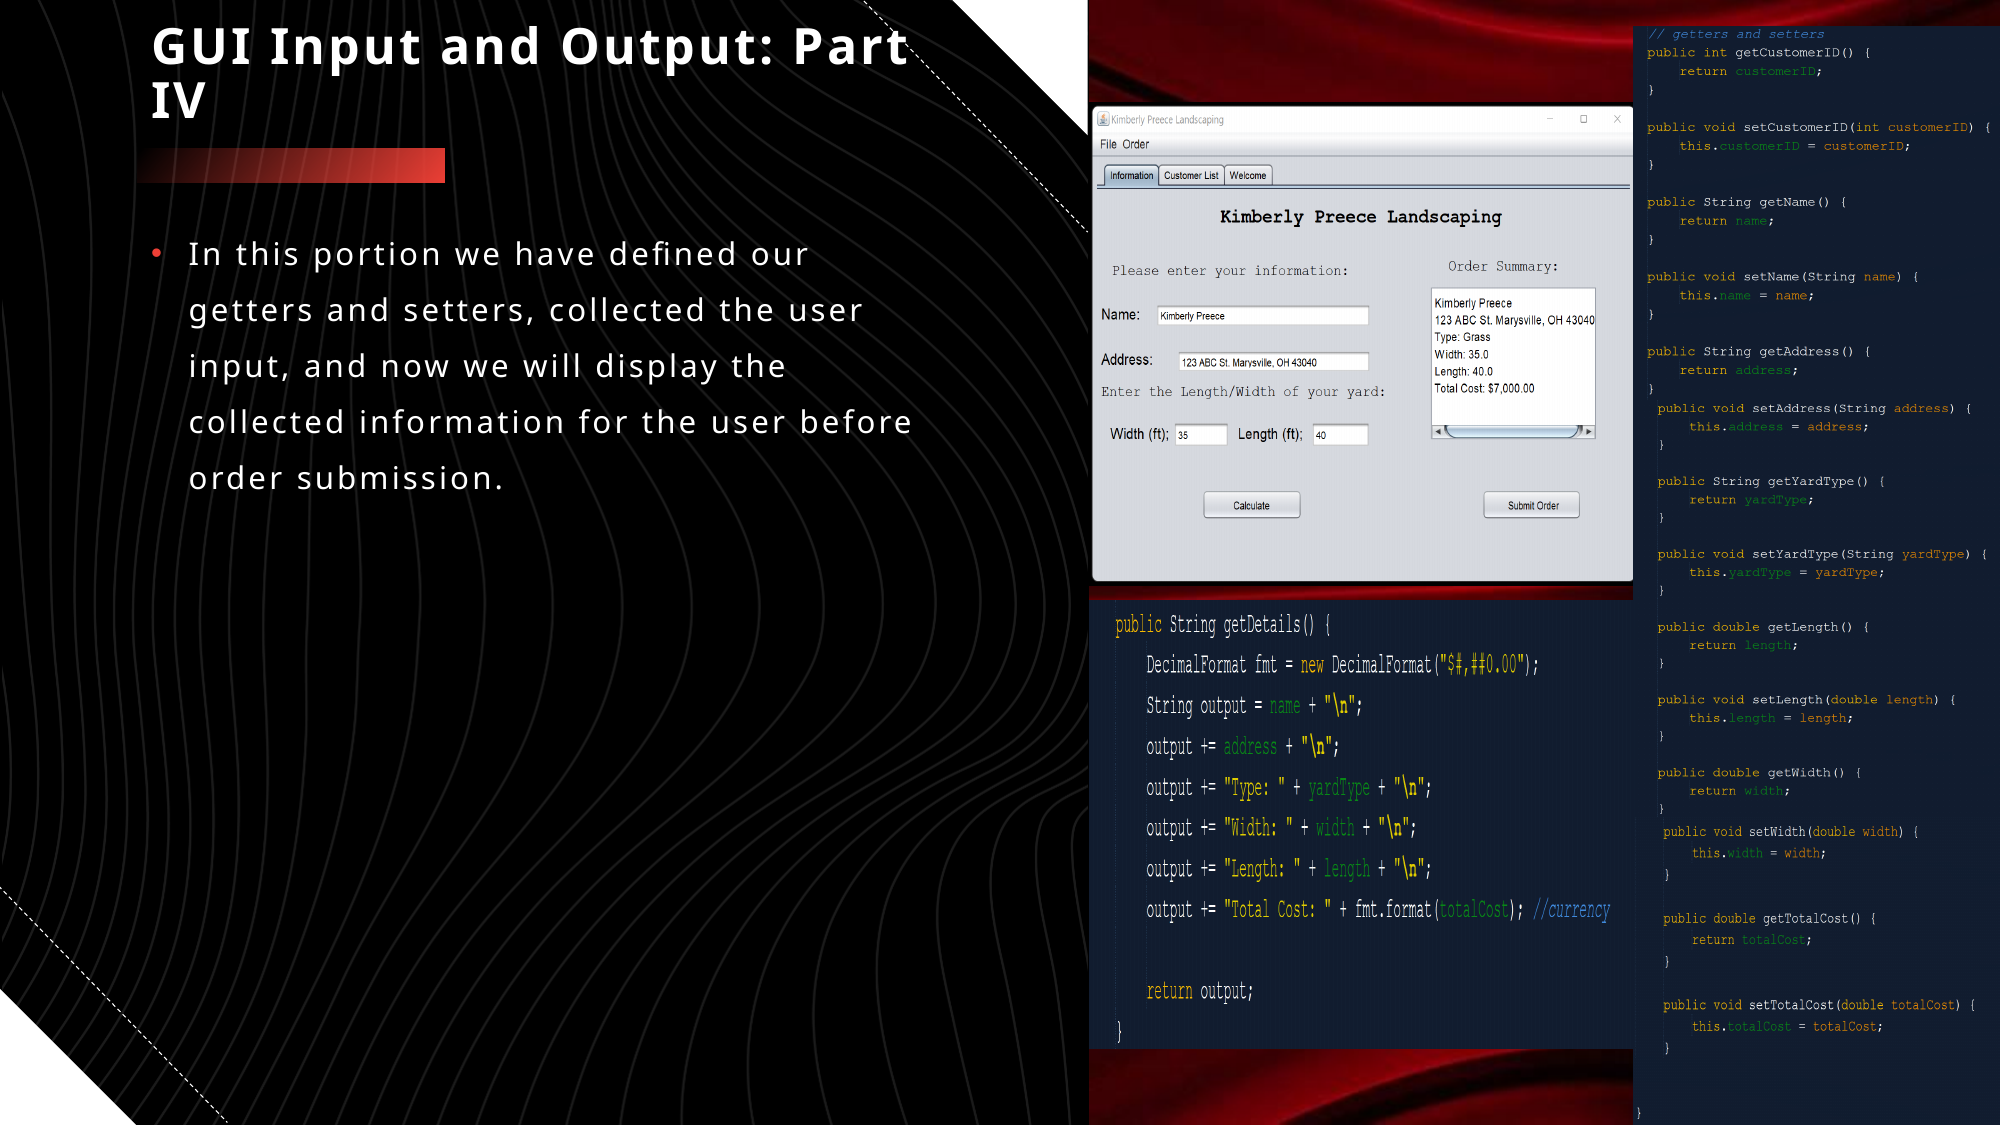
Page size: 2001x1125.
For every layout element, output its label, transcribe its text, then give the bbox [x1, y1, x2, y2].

picture [1089, 0, 2000, 1125]
list In this portion we have defined our getters and setters, collected the user input, and now we will display the collected information for the user before order submission. [136, 207, 934, 946]
title GUI Input and Output: Part IV [136, 27, 934, 124]
